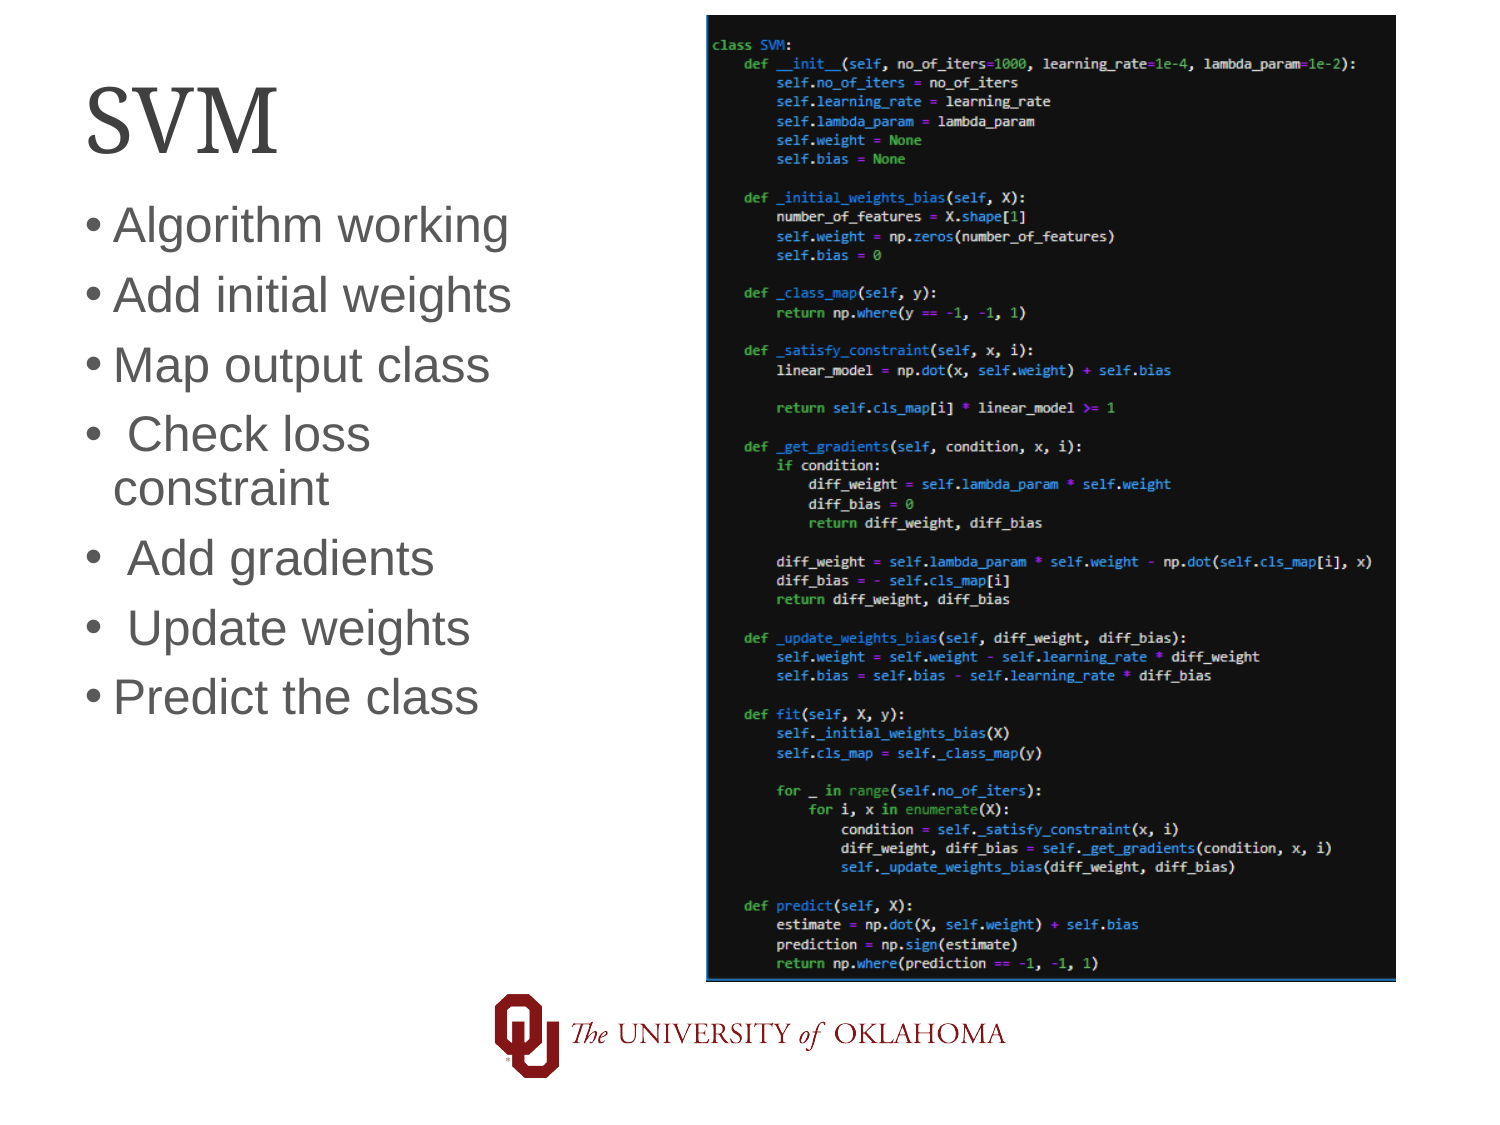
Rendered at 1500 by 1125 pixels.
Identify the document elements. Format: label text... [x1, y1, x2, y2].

list Algorithm working Add initial weights Map output class Check loss constraint Add gradients Update weights Predict the class [69, 192, 611, 907]
title SVM [69, 15, 706, 234]
picture [469, 15, 1396, 1125]
